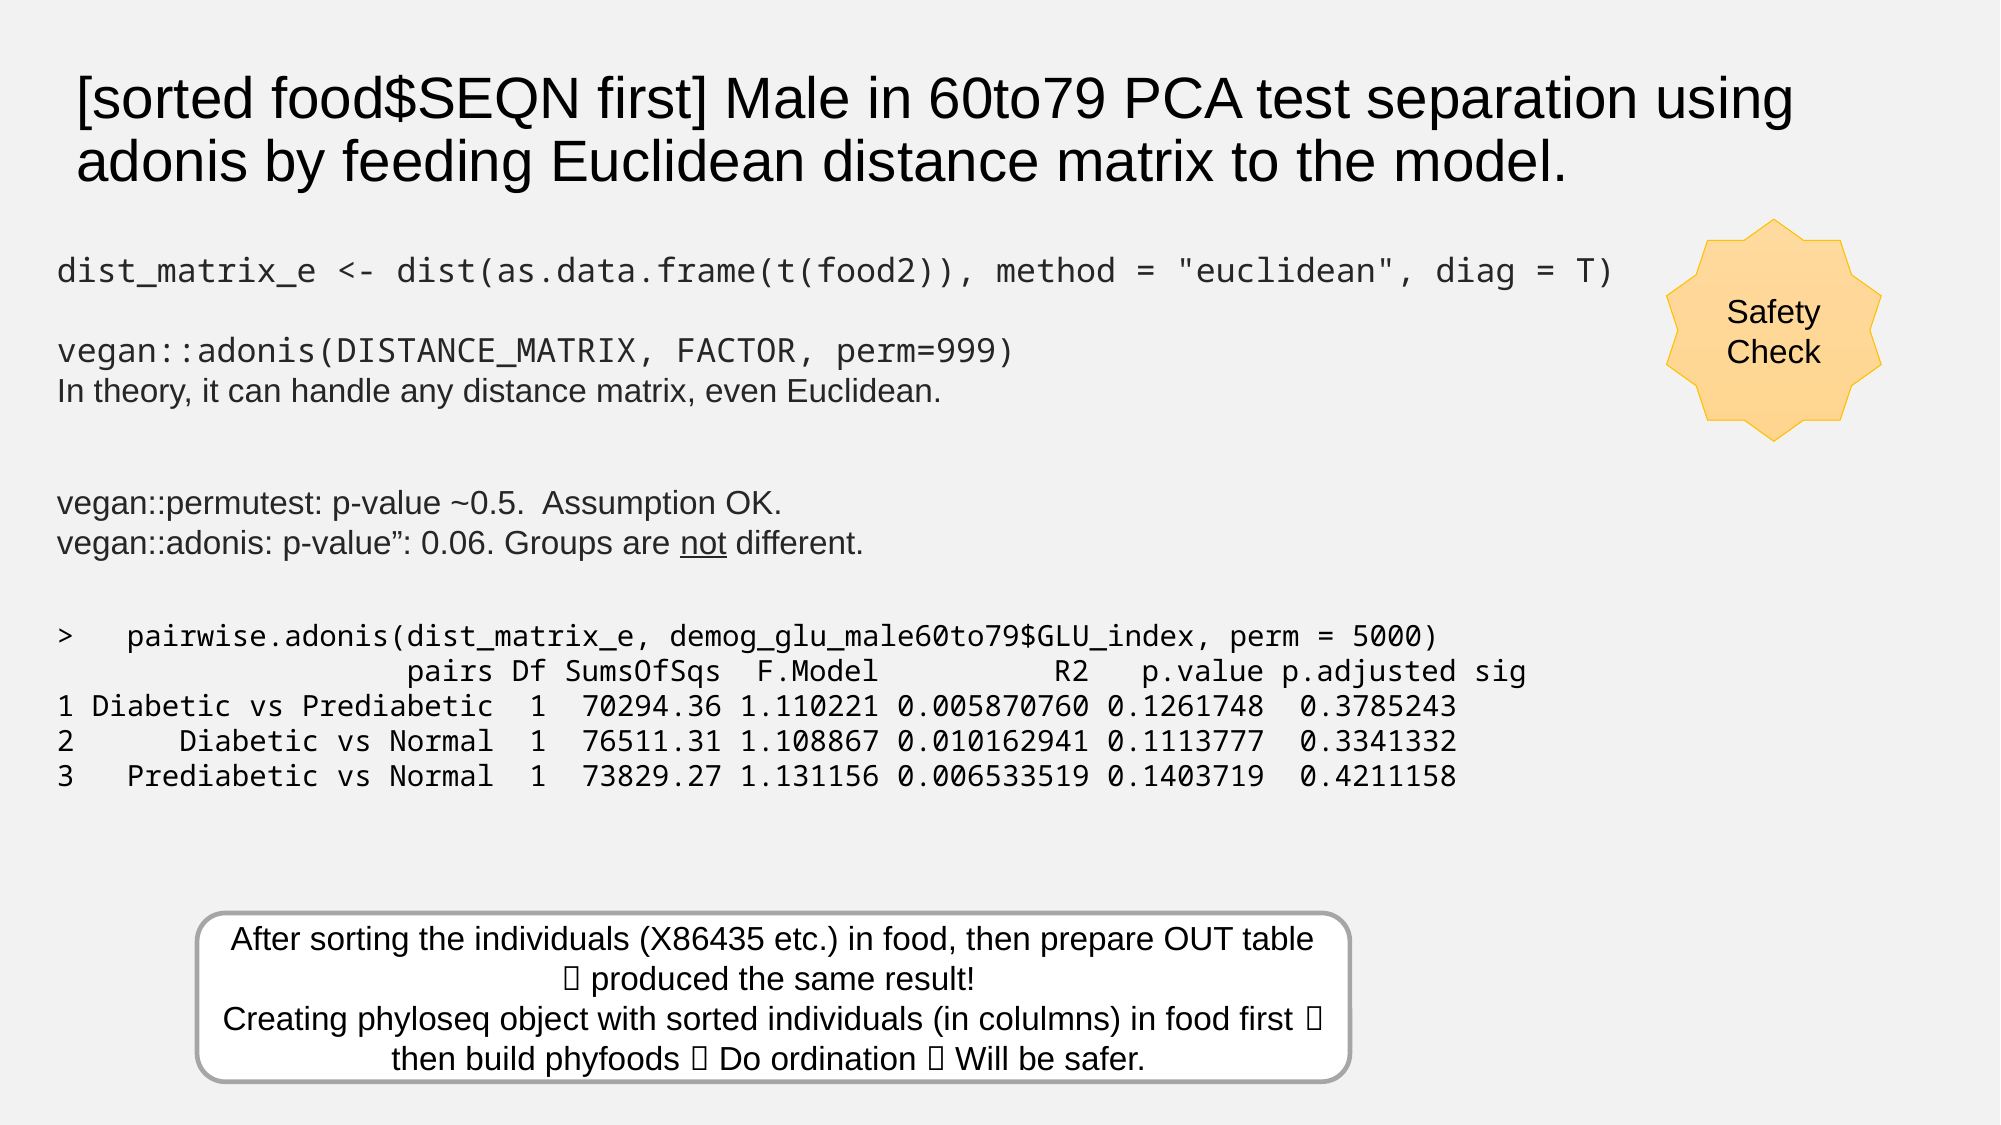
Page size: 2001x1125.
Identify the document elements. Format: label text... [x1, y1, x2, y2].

text_box vegan::permutest: p-value ~0.5. Assumption OK. vegan::adonis: p-value”: 0.06. Groups are not different. [42, 473, 925, 609]
text_box After sorting the individuals (X86435 etc.) in food, then prepare OUT table  produced the same result! Creating phyloseq object with sorted individuals (in colulmns) in food first  then build phyfoods  Do ordination  Will be safer. [196, 911, 1351, 1083]
title [sorted food$SEQN first] Male in 60to79 PCA test separation using adonis by feeding Euclidean distance matrix to the model. [61, 43, 1950, 220]
text_box > pairwise.adonis(dist_matrix_e, demog_glu_male60to79$GLU_index, perm = 5000) pairs Df SumsOfSqs F.Model R2 p.value p.adjusted sig 1 Diabetic vs Prediabetic 1 70294.36 1.110221 0.005870760 0.1261748 0.3785243 2 Diabetic vs Normal 1 76511.31 1.108867 0.010162941 0.1113777 0.3341332 3 Prediabetic vs Normal 1 73829.27 1.131156 0.006533519 0.1403719 0.4211158 [42, 609, 1930, 800]
text_box dist_matrix_e <- dist(as.data.frame(t(food2)), method = "euclidean", diag = T) vegan::adonis(DISTANCE_MATRIX, FACTOR, perm=999) In theory, it can handle any distance matrix, even Euclidean. [42, 241, 1706, 417]
text_box Safety Check [1665, 218, 1882, 442]
